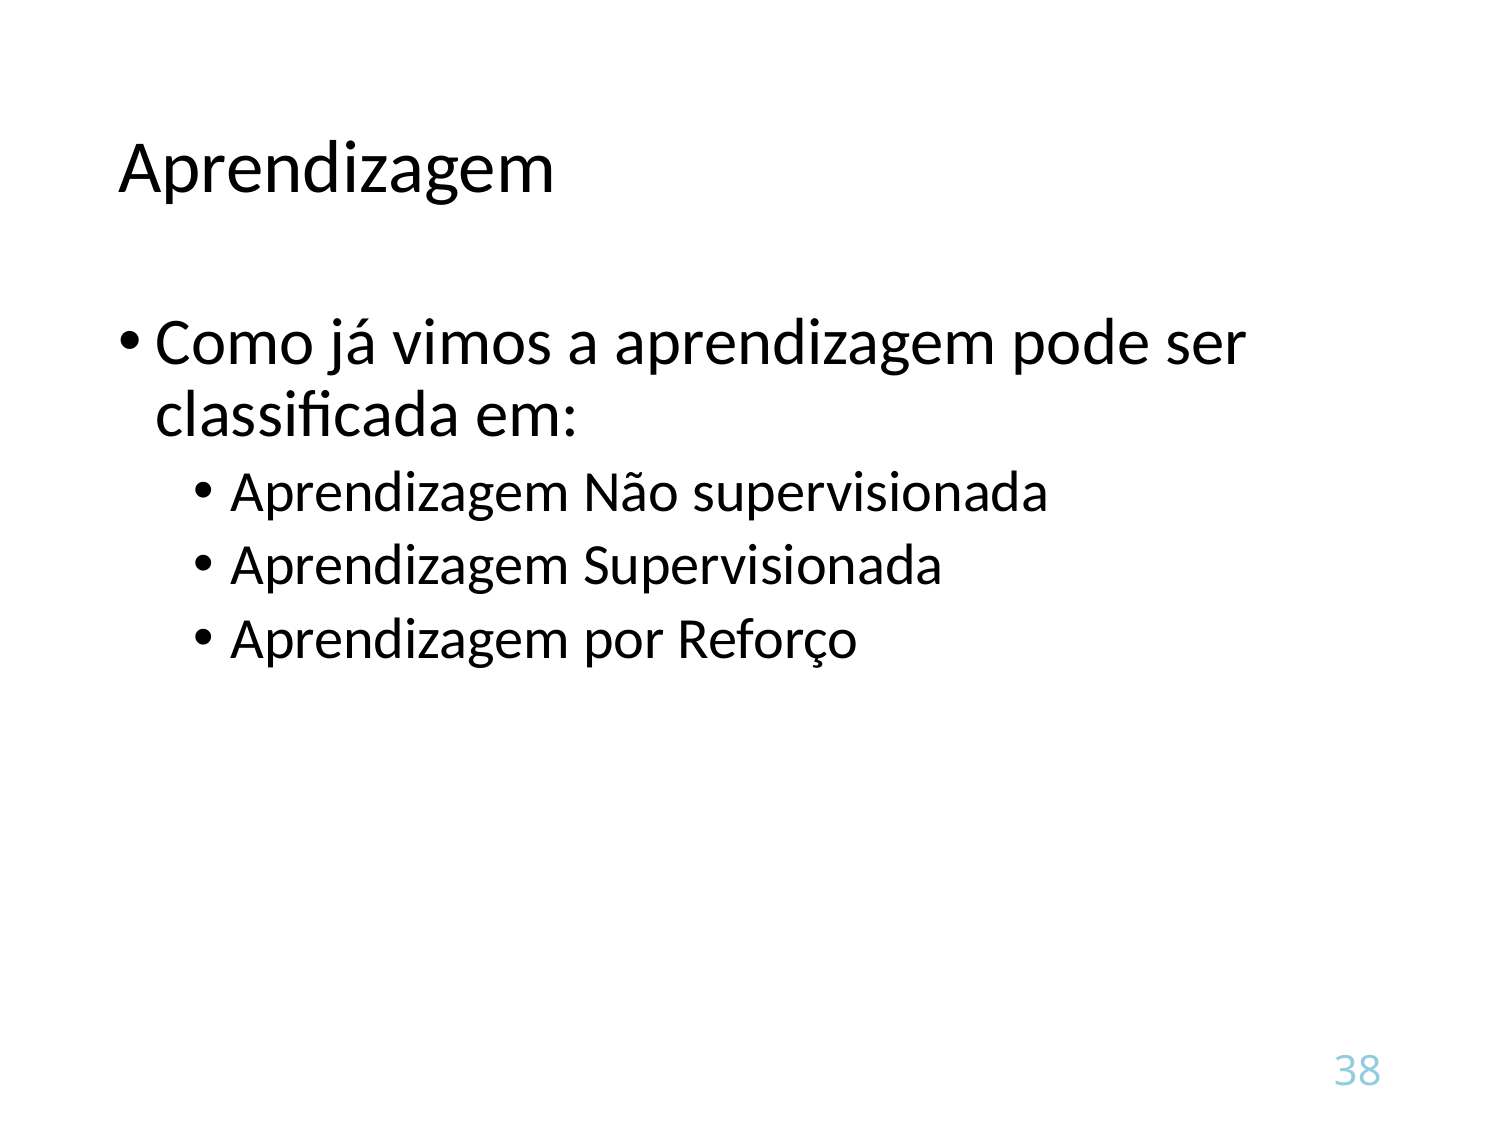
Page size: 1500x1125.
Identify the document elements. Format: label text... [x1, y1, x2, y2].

slide_number 38 [1059, 1042, 1397, 1103]
list Como já vimos a aprendizagem pode ser classificada em: Aprendizagem Não supervisionada Aprendizagem Supervisionada Aprendizagem por Reforço [103, 299, 1397, 1014]
title Aprendizagem [103, 59, 1397, 278]
